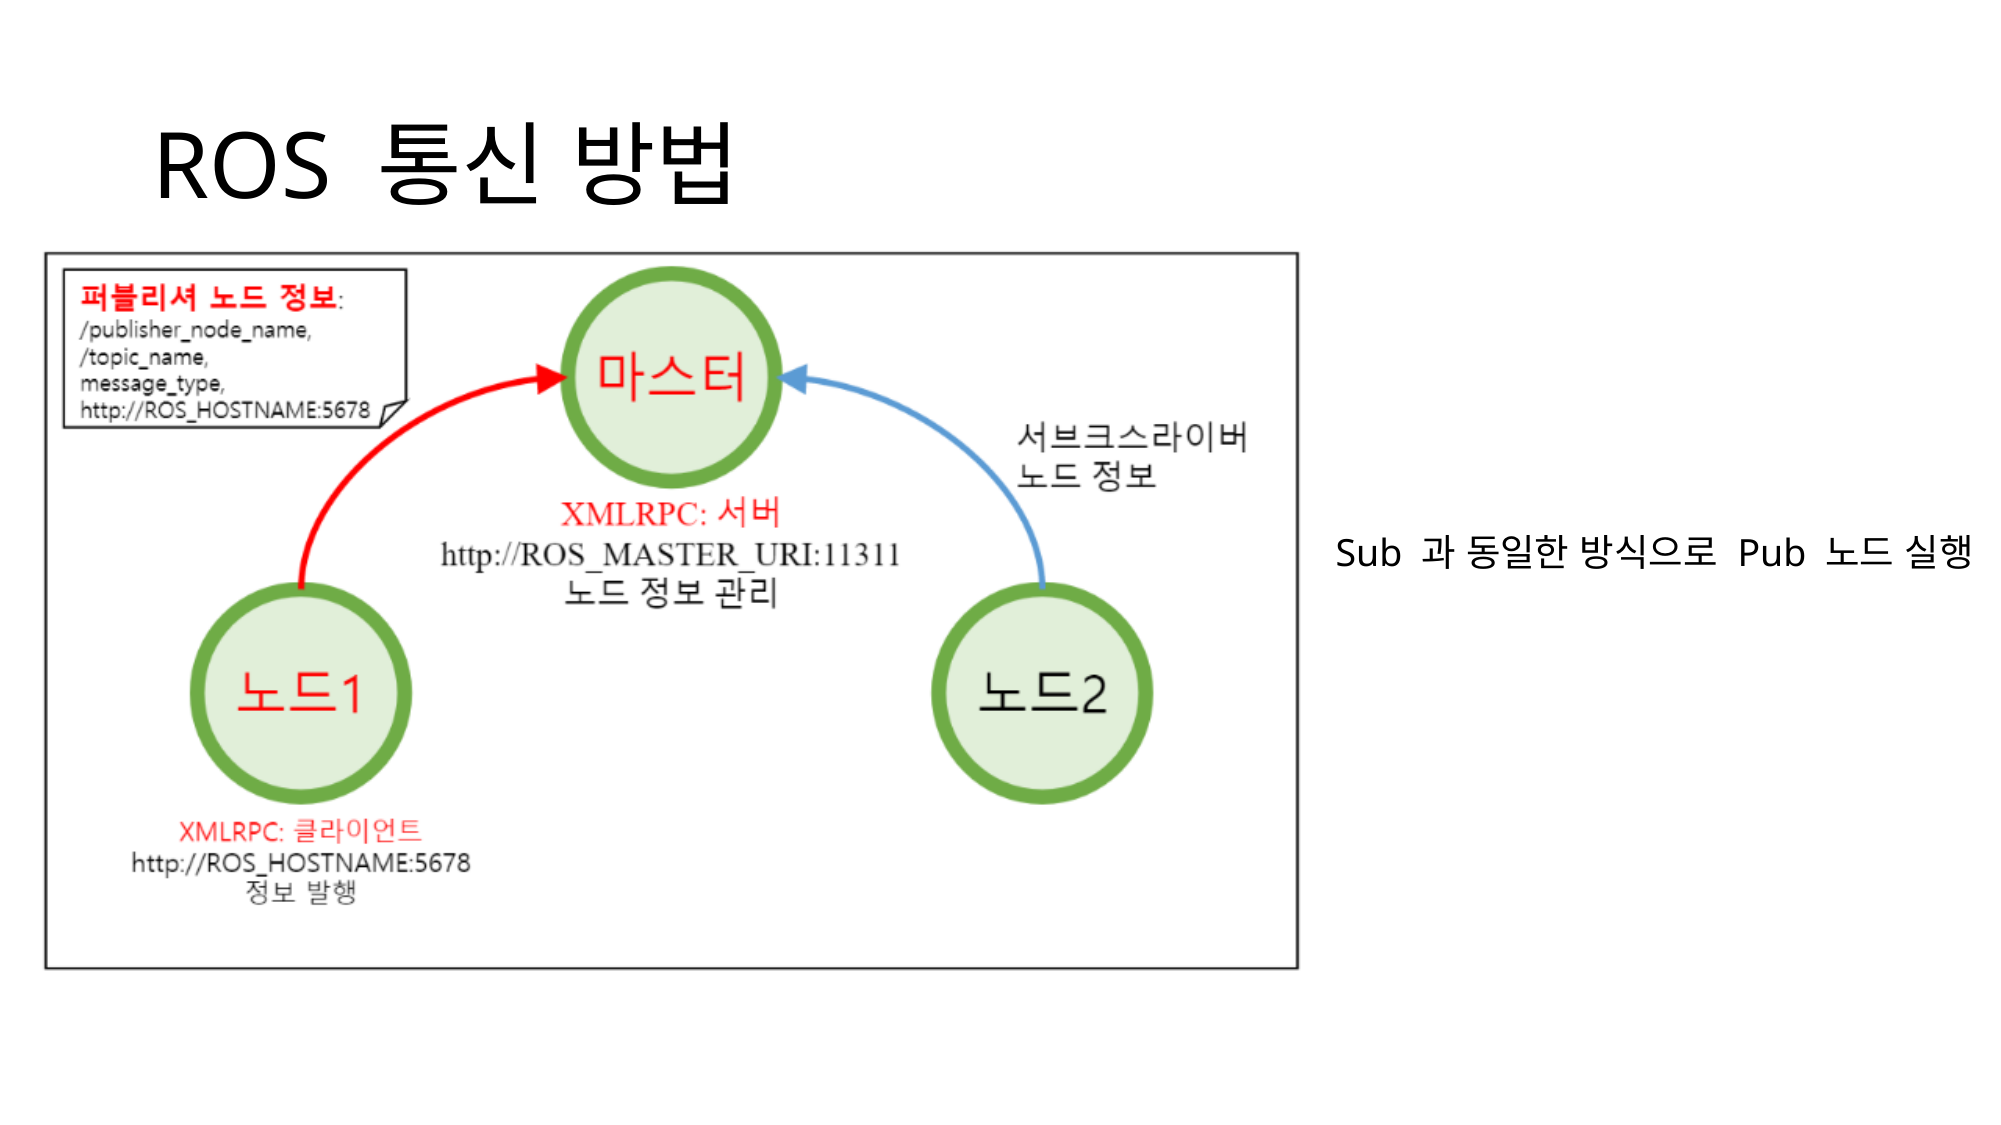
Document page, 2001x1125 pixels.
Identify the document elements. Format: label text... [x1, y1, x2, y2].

title ROS 통신 방법 [137, 59, 1863, 278]
text_box Sub 과 동일한 방식으로 Pub 노드 실행 [1357, 521, 2000, 582]
picture [5, 232, 1357, 999]
